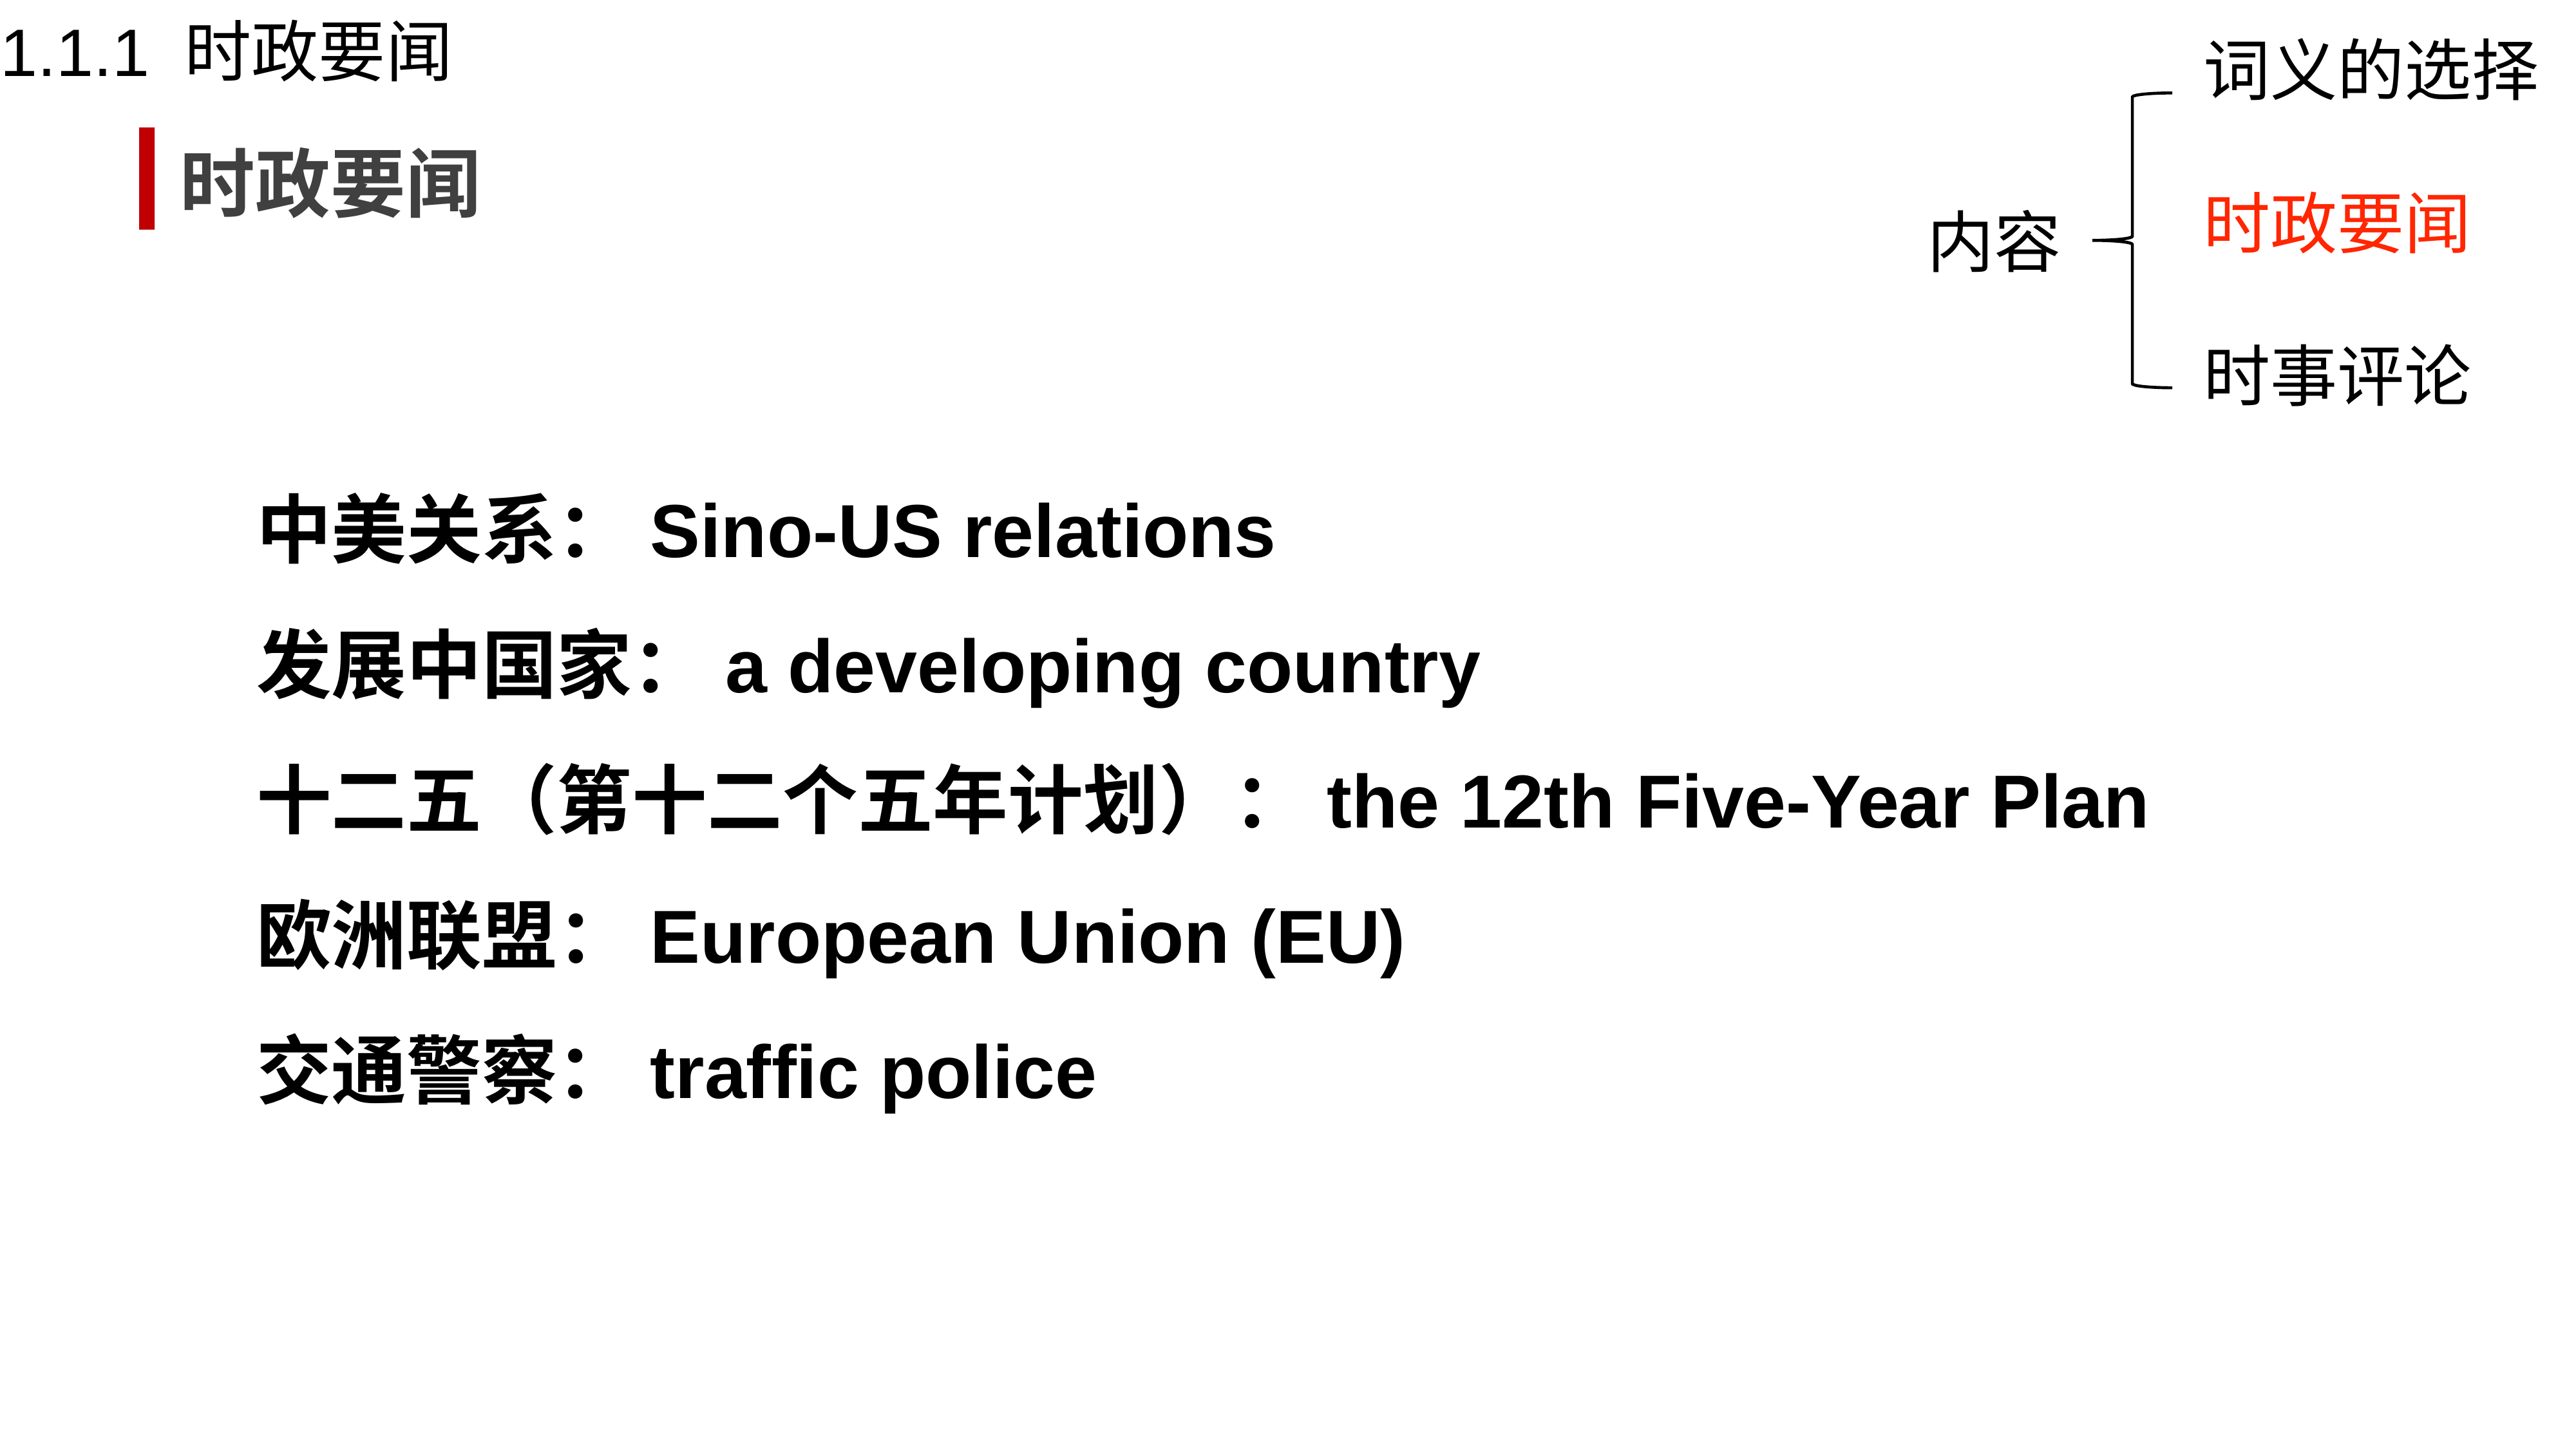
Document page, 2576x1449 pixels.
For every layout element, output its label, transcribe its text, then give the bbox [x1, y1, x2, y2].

text_box 1.1.1 时政要闻 [0, 4, 459, 95]
text_box 时事评论 [2197, 328, 2477, 420]
text_box 时政要闻 [171, 126, 1819, 236]
text_box [2092, 93, 2173, 388]
text_box 词义的选择 [2197, 23, 2544, 114]
text_box 中美关系：Sino-US relations 发展中国家：a developing country 十二五（第十二个五年计划）：the 12th Five-Year Plan 欧洲联盟：European Union (EU) 交通警察：traffic police [251, 431, 2469, 1119]
text_box 时政要闻 [2197, 175, 2477, 267]
text_box 内容 [1921, 194, 2067, 286]
text_box [139, 127, 155, 230]
